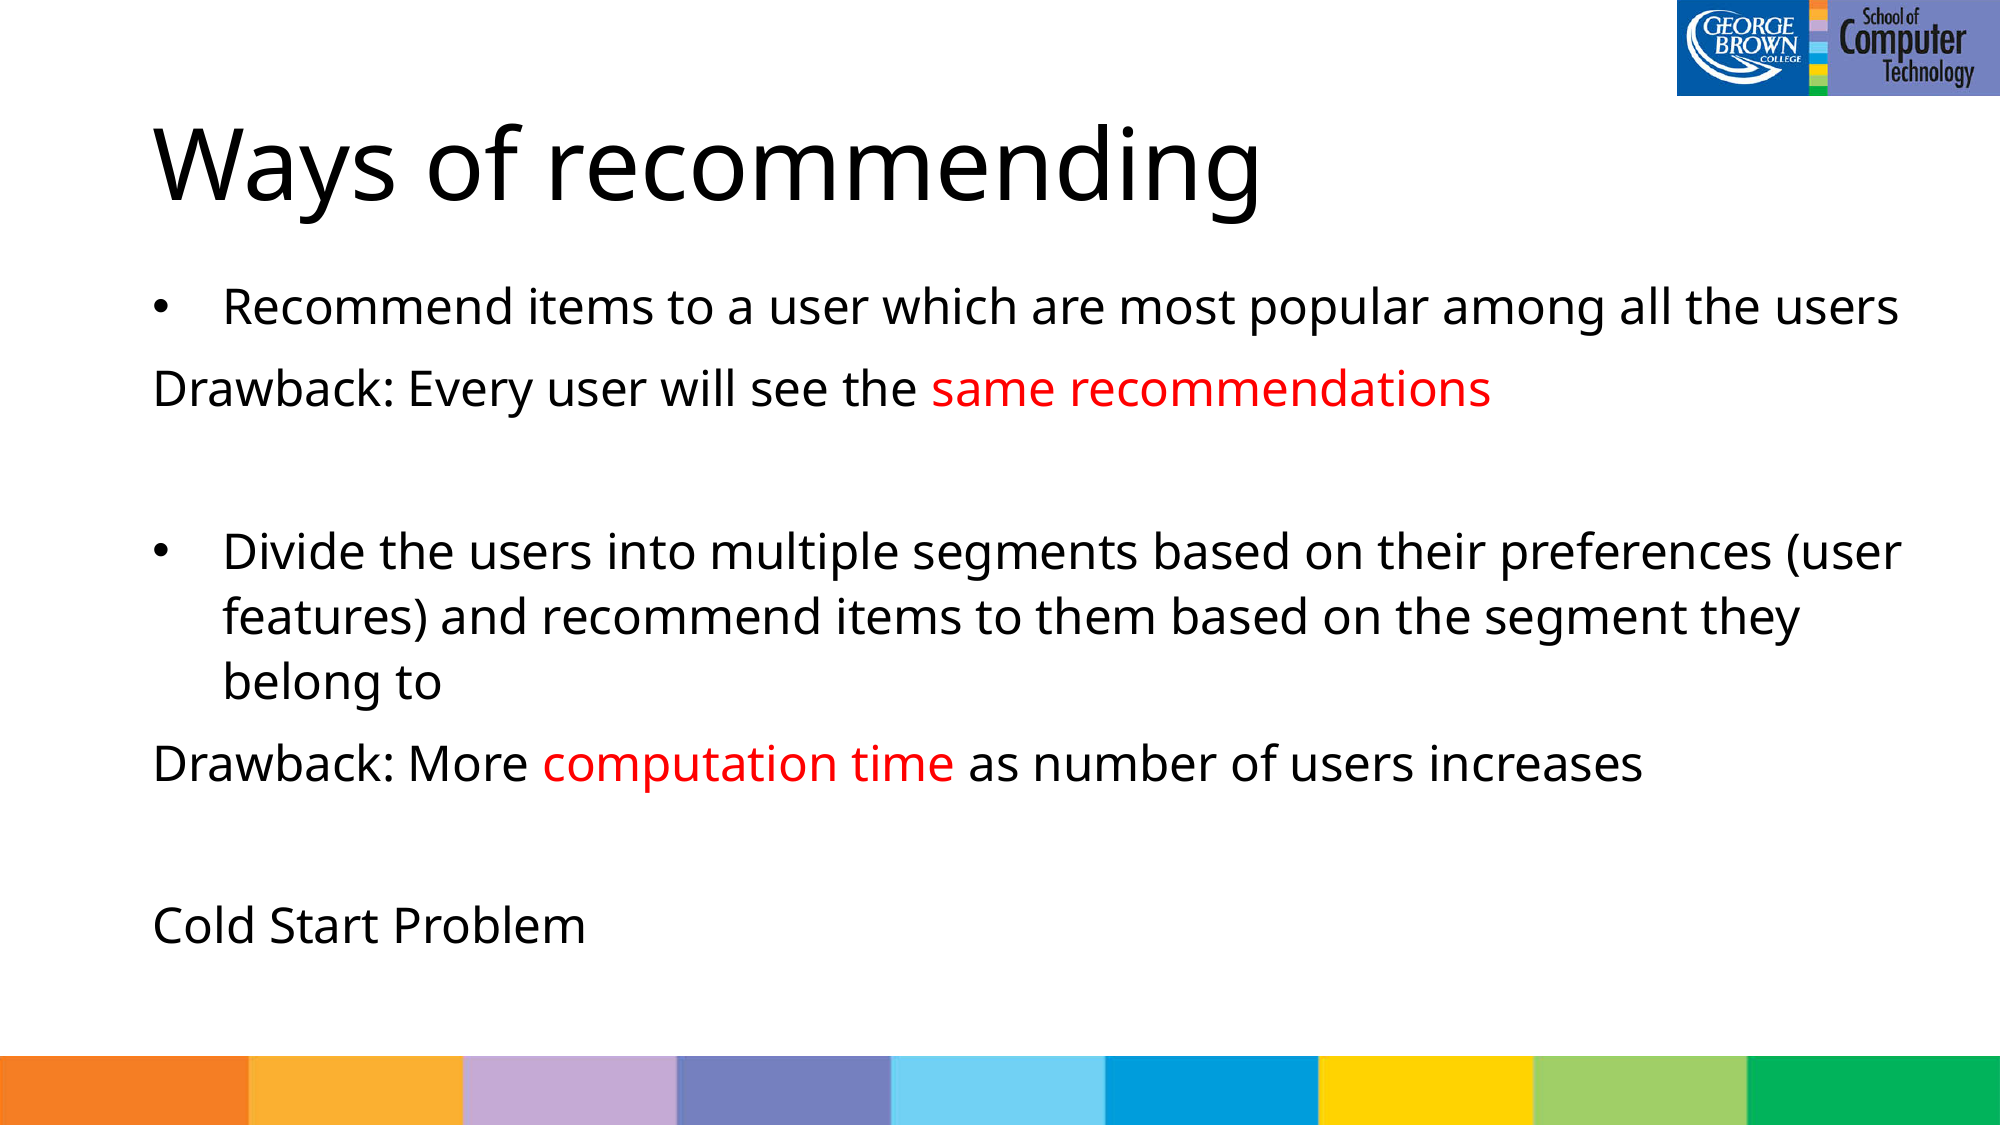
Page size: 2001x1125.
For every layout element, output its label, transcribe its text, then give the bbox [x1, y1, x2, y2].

picture [1318, 1056, 2000, 1125]
picture [1677, 0, 2000, 96]
title Ways of recommending [137, 59, 1863, 262]
picture [0, 1056, 1105, 1125]
list Recommend items to a user which are most popular among all the users Drawback: Every user will see the same recommendations Divide the users into multiple segments based on their preferences (user features) and recommend items to them based on the segment they belong to Drawback: More computation time as number of users increases Cold Start Problem [137, 262, 1932, 1028]
